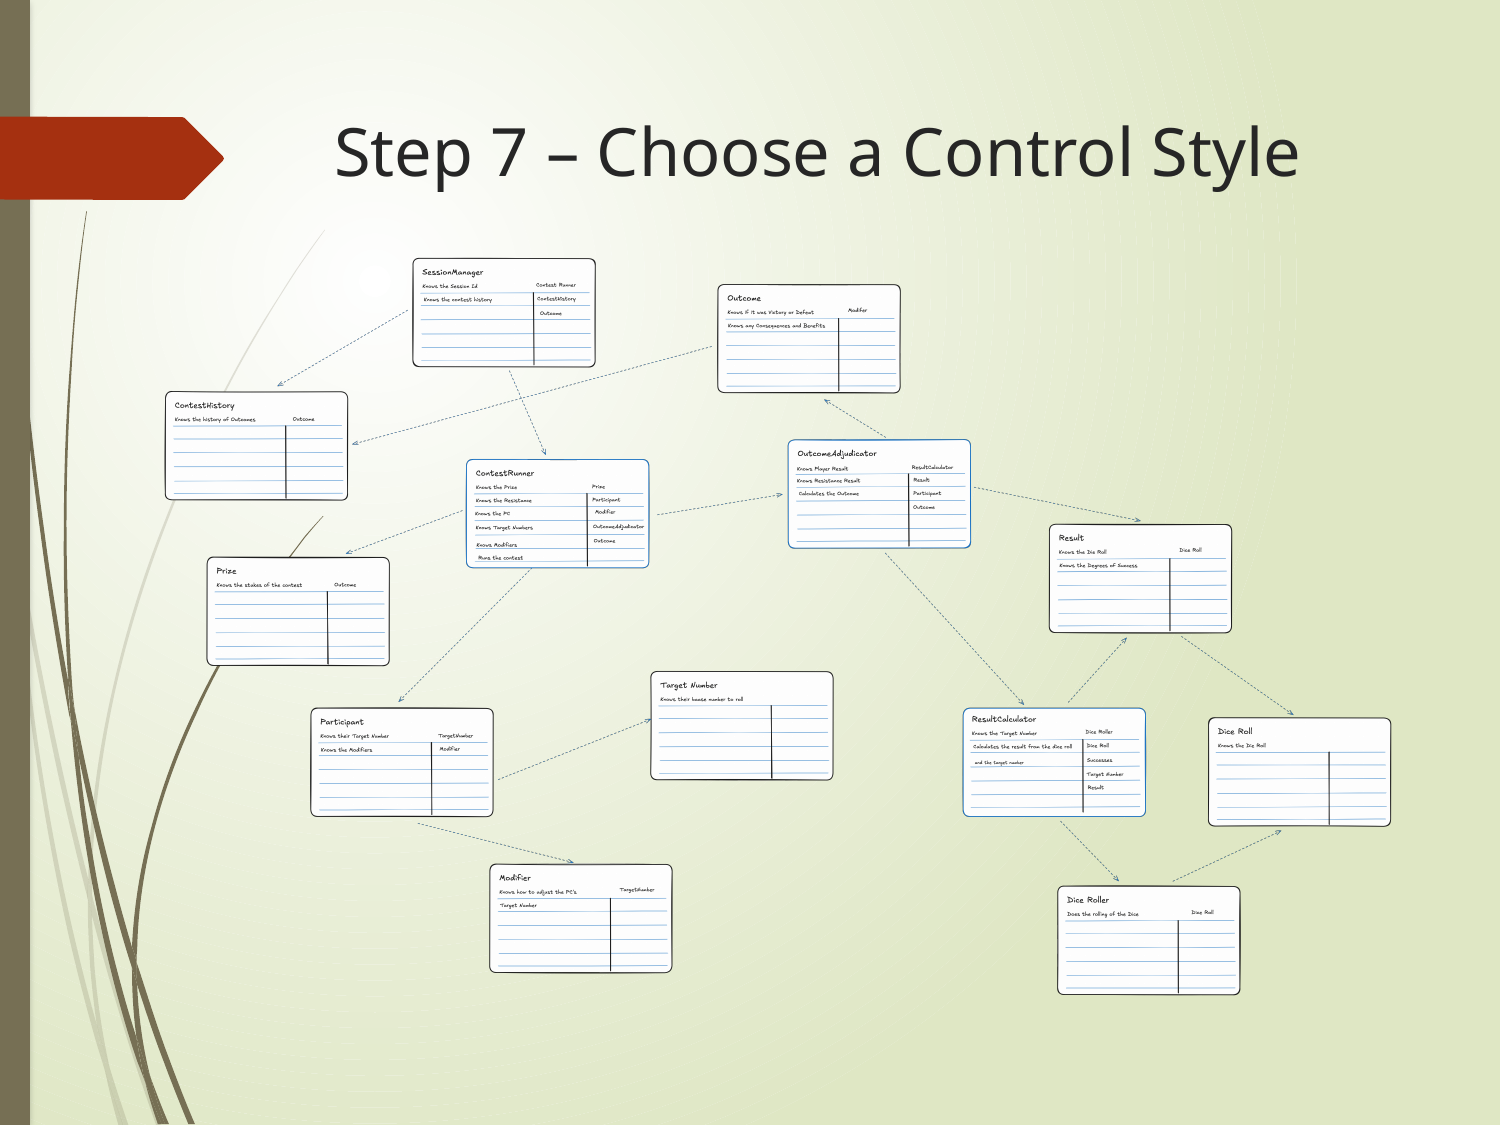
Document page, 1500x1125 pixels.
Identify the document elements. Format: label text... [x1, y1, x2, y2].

title Step 7 – Choose a Control Style [319, 102, 1400, 222]
picture [163, 256, 1393, 997]
